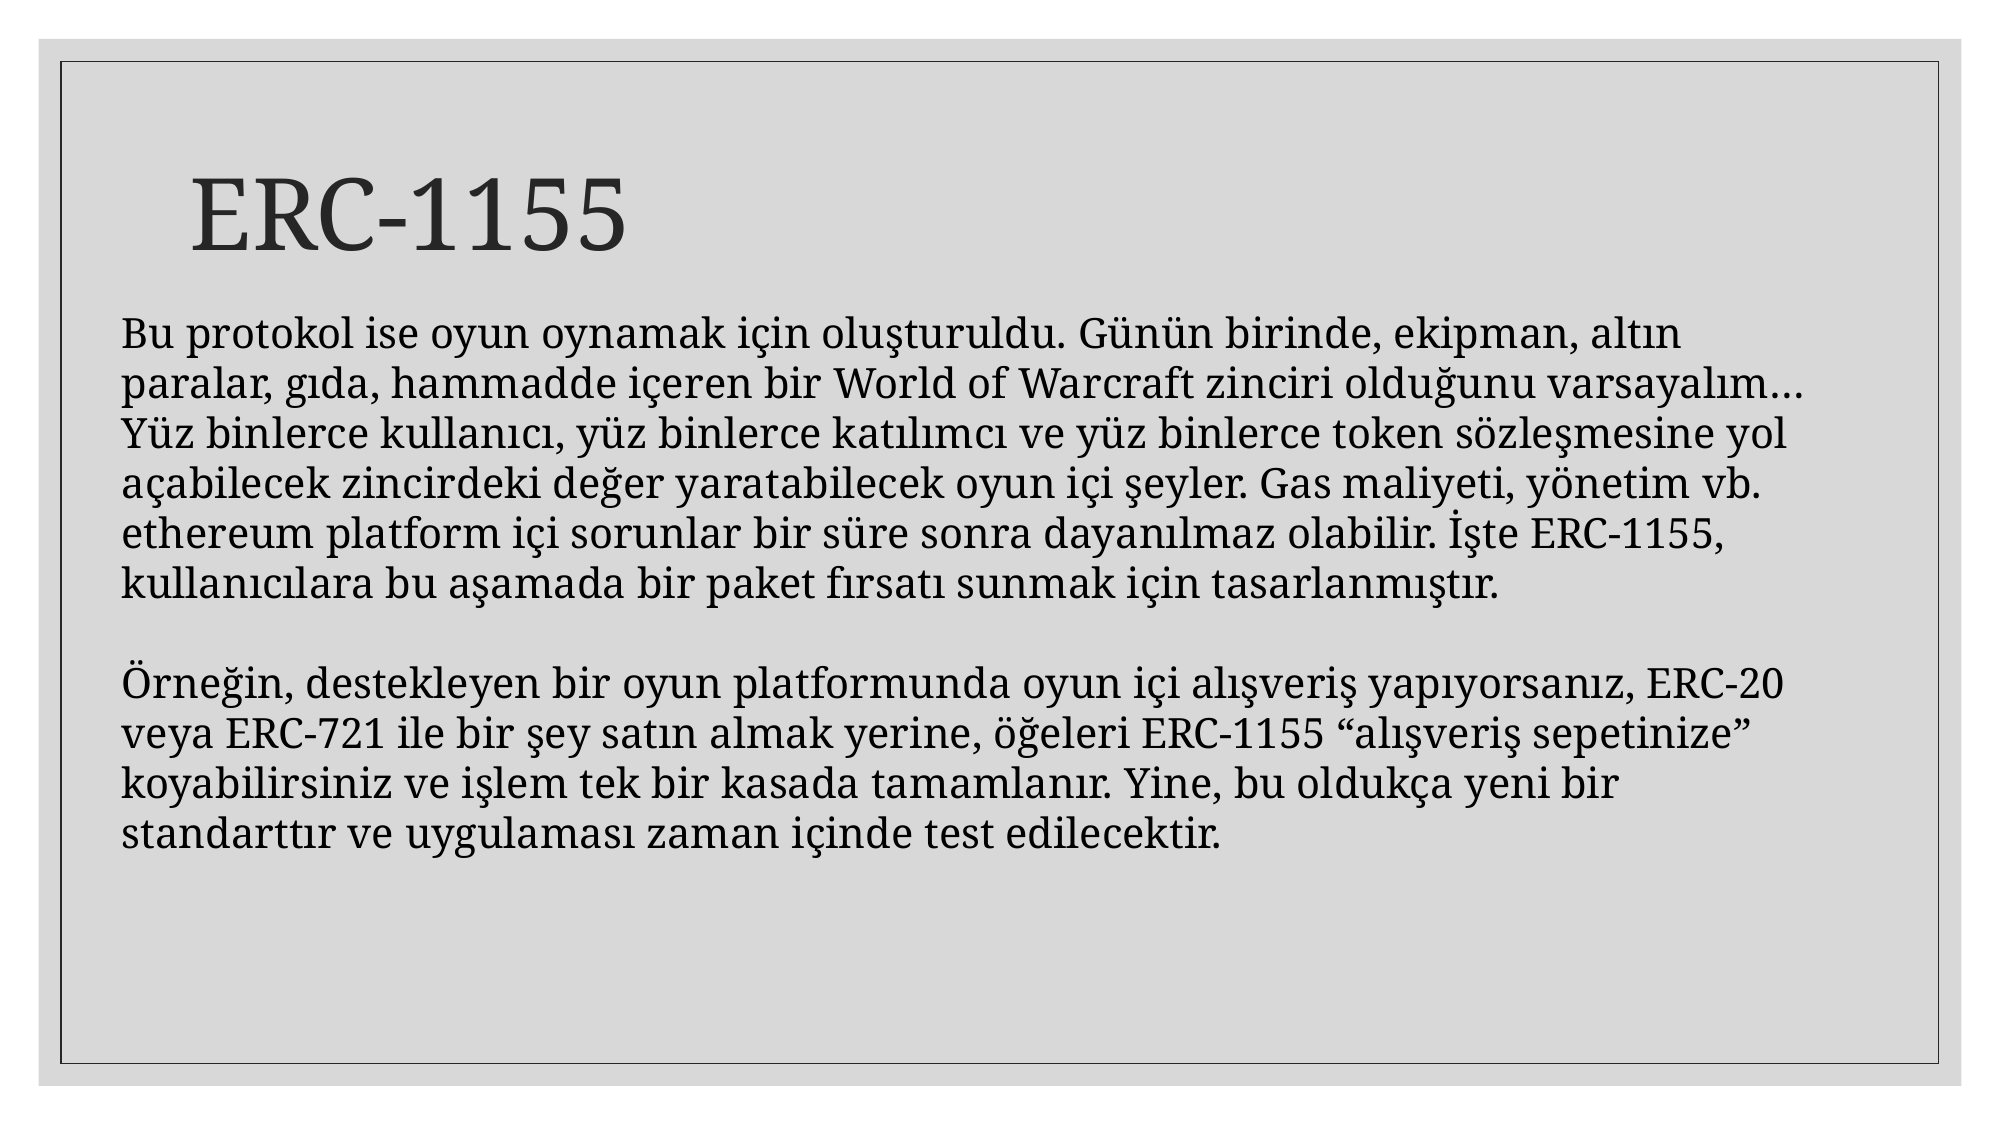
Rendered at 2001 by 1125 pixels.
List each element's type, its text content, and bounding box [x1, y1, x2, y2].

title ERC-1155 [174, 105, 1825, 299]
text_box Bu protokol ise oyun oynamak için oluşturuldu. Günün birinde, ekipman, altın paralar, gıda, hammadde içeren bir World of Warcraft zinciri olduğunu varsayalım… Yüz binlerce kullanıcı, yüz binlerce katılımcı ve yüz binlerce token sözleşmesine yol açabilecek zincirdeki değer yaratabilecek oyun içi şeyler. Gas maliyeti, yönetim vb. ethereum platform içi sorunlar bir süre sonra dayanılmaz olabilir. İşte ERC-1155, kullanıcılara bu aşamada bir paket fırsatı sunmak için tasarlanmıştır. Örneğin, destekleyen bir oyun platformunda oyun içi alışveriş yapıyorsanız, ERC-20 veya ERC-721 ile bir şey satın almak yerine, öğeleri ERC-1155 “alışveriş sepetinize” koyabilirsiniz ve işlem tek bir kasada tamamlanır. Yine, bu oldukça yeni bir standarttır ve uygulaması zaman içinde test edilecektir. [106, 299, 1825, 865]
